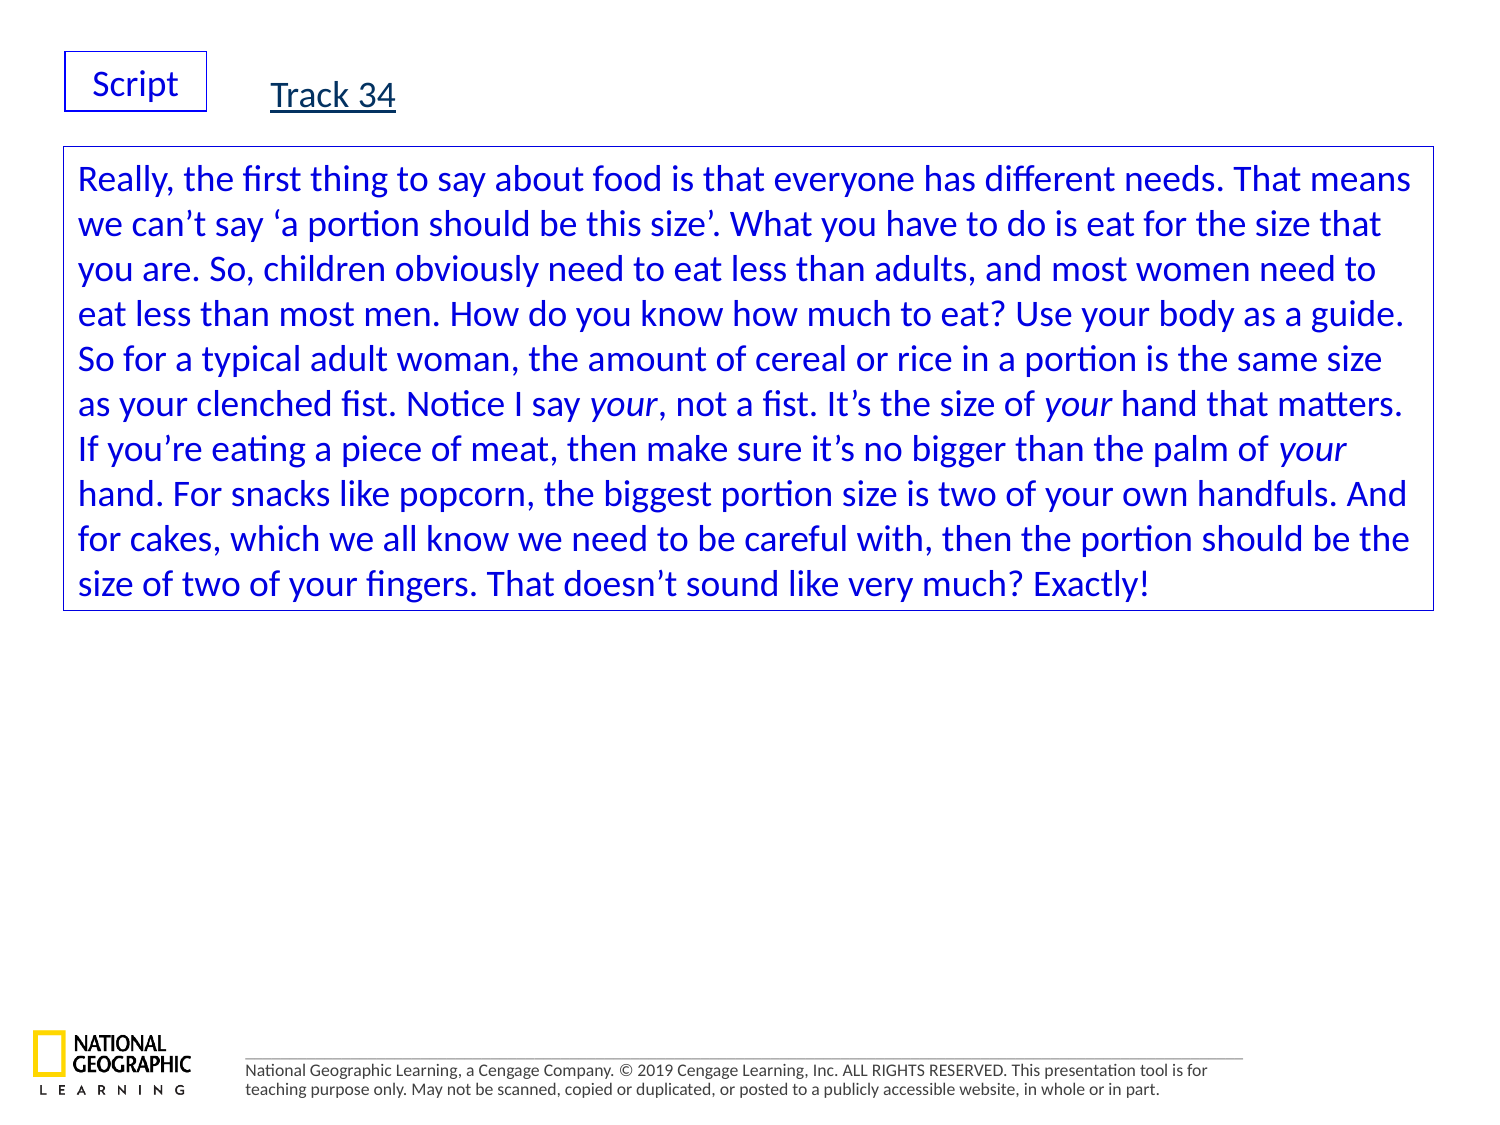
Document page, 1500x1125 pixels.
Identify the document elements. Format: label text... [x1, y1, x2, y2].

text_box Script [64, 51, 207, 112]
text_box Track 34 [255, 62, 411, 123]
text_box Really, the first thing to say about food is that everyone has different needs. That means we can’t say ‘a portion should be this size’. What you have to do is eat for the size that you are. So, children obviously need to eat less than adults, and most women need to eat less than most men. How do you know how much to eat? Use your body as a guide. So for a typical adult woman, the amount of cereal or rice in a portion is the same size as your clenched fist. Notice I say your, not a fist. It’s the size of your hand that matters. If you’re eating a piece of meat, then make sure it’s no bigger than the palm of your hand. For snacks like popcorn, the biggest portion size is two of your own handfuls. And for cakes, which we all know we need to be careful with, then the portion should be the size of two of your fingers. That doesn’t sound like very much? Exactly! [63, 146, 1434, 611]
picture [33, 1030, 191, 1095]
